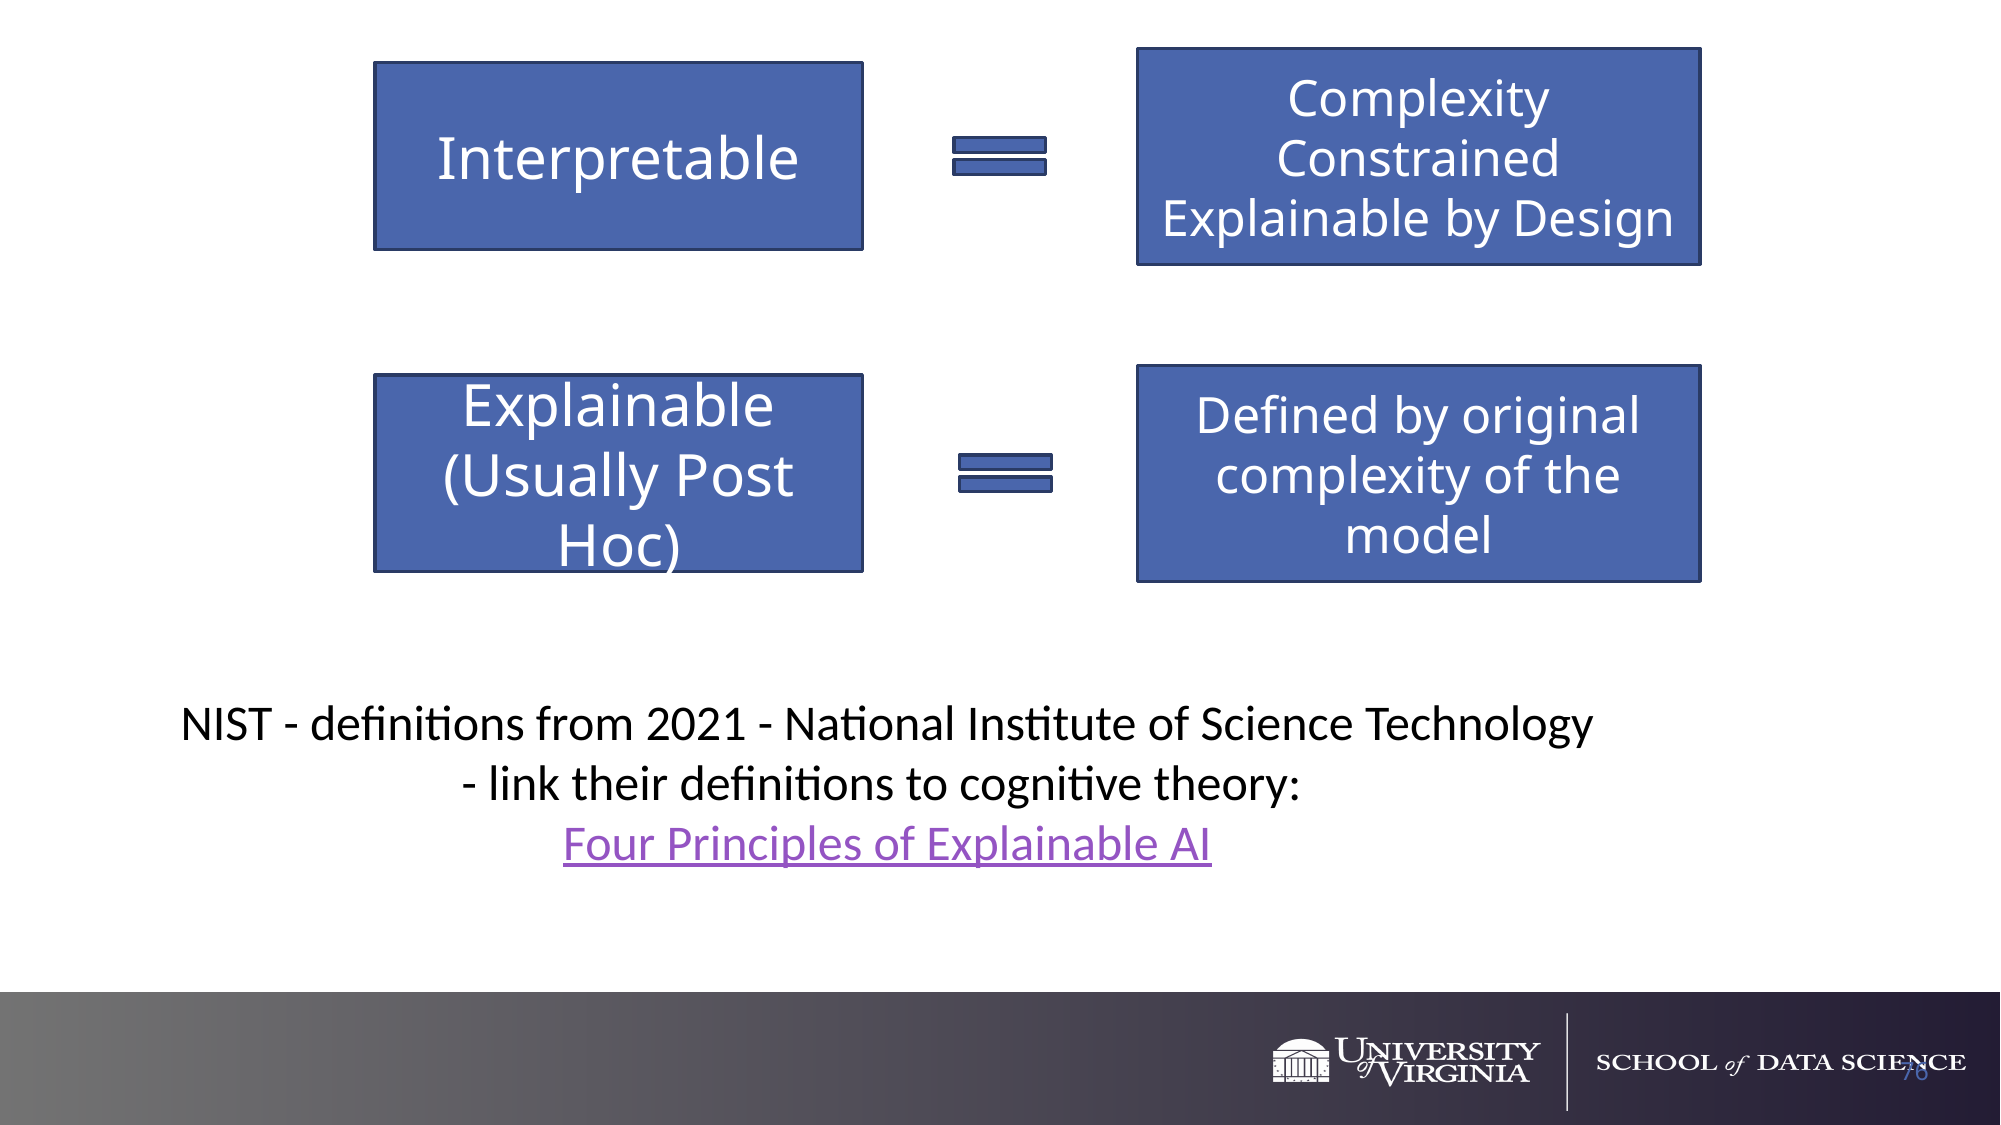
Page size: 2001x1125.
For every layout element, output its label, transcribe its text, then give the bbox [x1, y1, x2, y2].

text_box [952, 158, 1047, 176]
text_box [952, 136, 1047, 154]
text_box Interpretable [373, 61, 864, 251]
text_box [958, 475, 1053, 493]
text_box NIST - definitions from 2021 - National Institute of Science Technology - link their definitions to cognitive theory: Four Principles of Explainable AI [162, 682, 1613, 878]
slide_number 76 [1493, 1042, 1944, 1103]
text_box [958, 453, 1053, 471]
text_box Defined by original complexity of the model [1136, 364, 1702, 583]
text_box Explainable (Usually Post Hoc) [373, 373, 864, 573]
text_box Complexity Constrained Explainable by Design [1136, 47, 1702, 266]
picture [1273, 1013, 1966, 1111]
